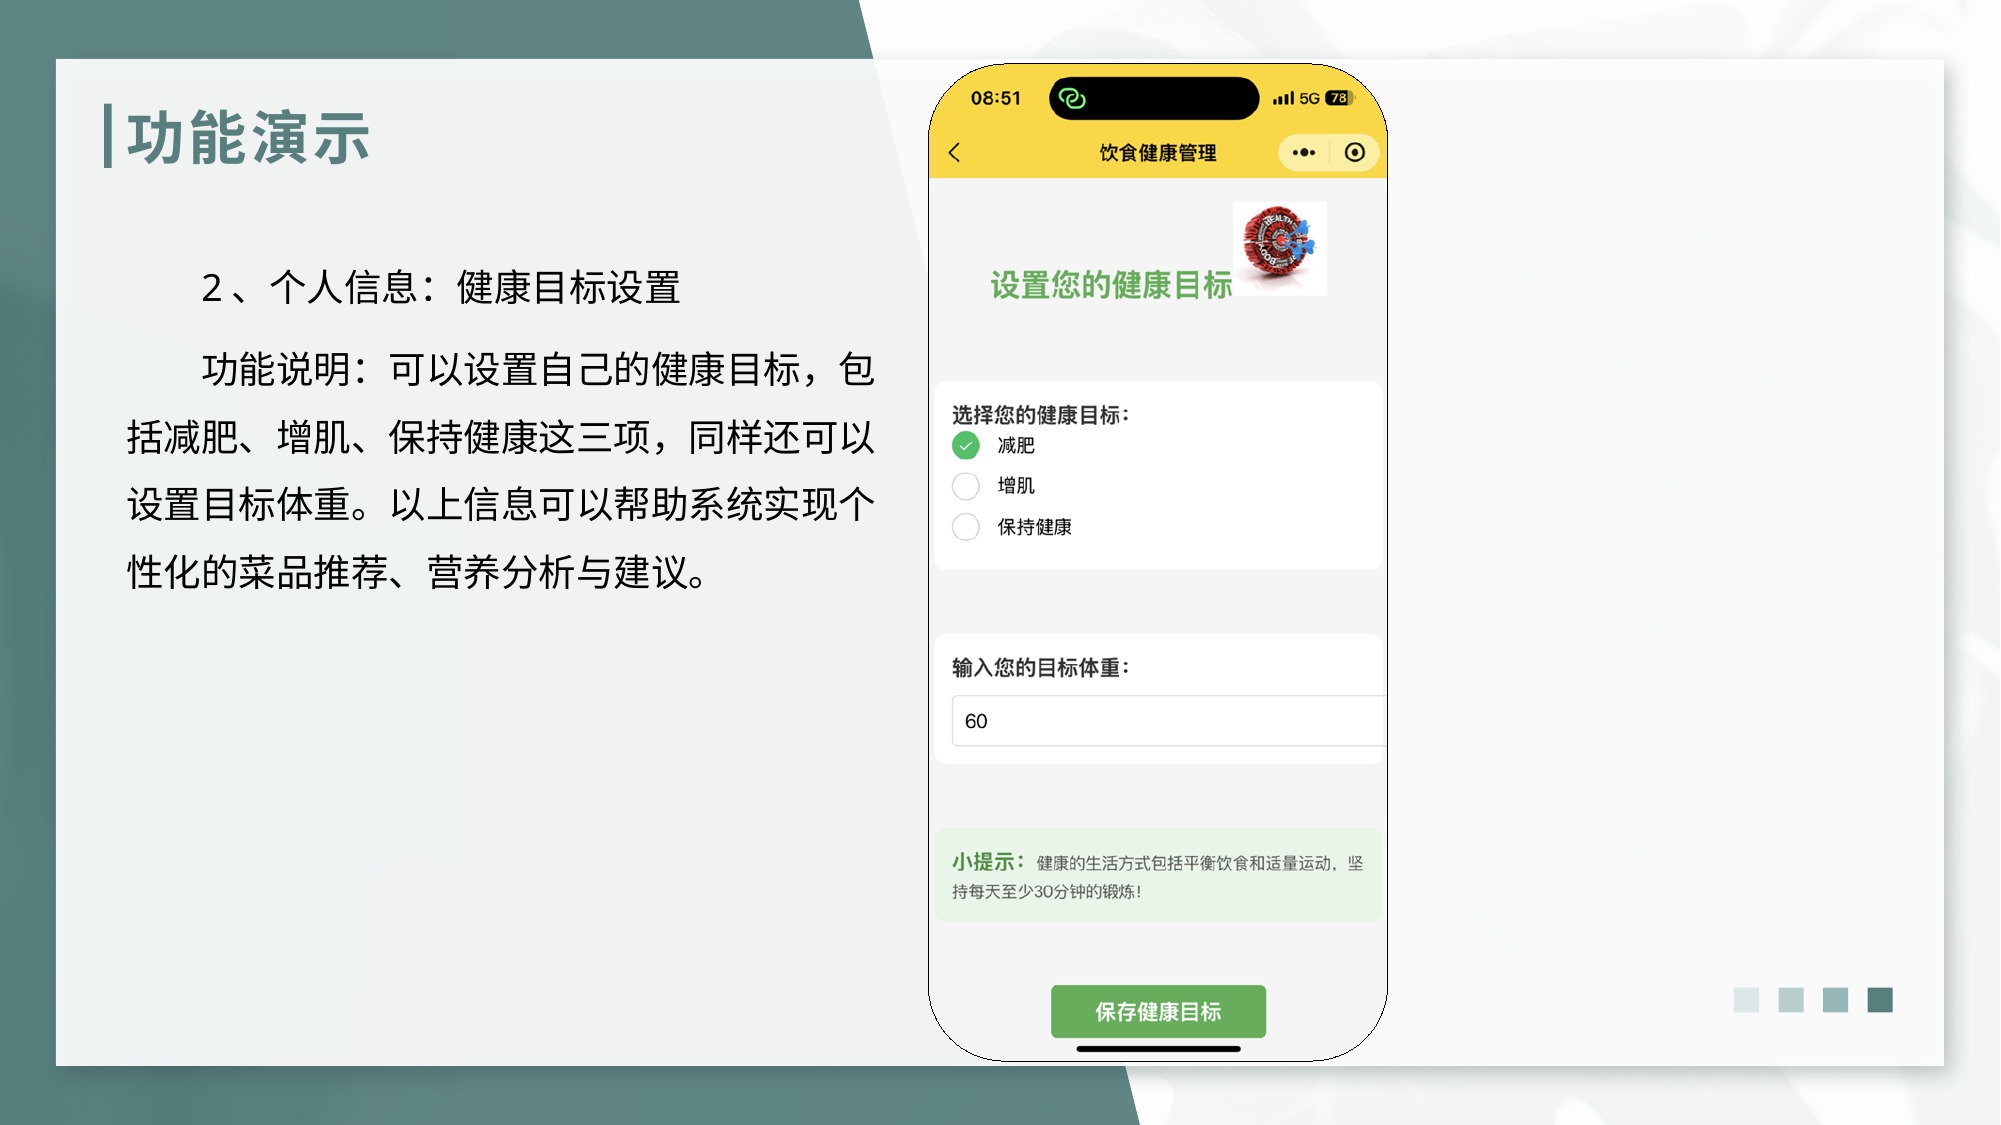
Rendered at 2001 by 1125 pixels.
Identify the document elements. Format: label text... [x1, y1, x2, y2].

text_box 2、个人信息：健康目标设置 [111, 257, 705, 316]
title 功能演示 [111, 34, 902, 238]
picture [928, 63, 1388, 1062]
text_box 功能说明：可以设置自己的健康目标，包括减肥、增肌、保持健康这三项，同样还可以设置目标体重。以上信息可以帮助系统实现个性化的菜品推荐、营养分析与建议。 [111, 316, 902, 601]
